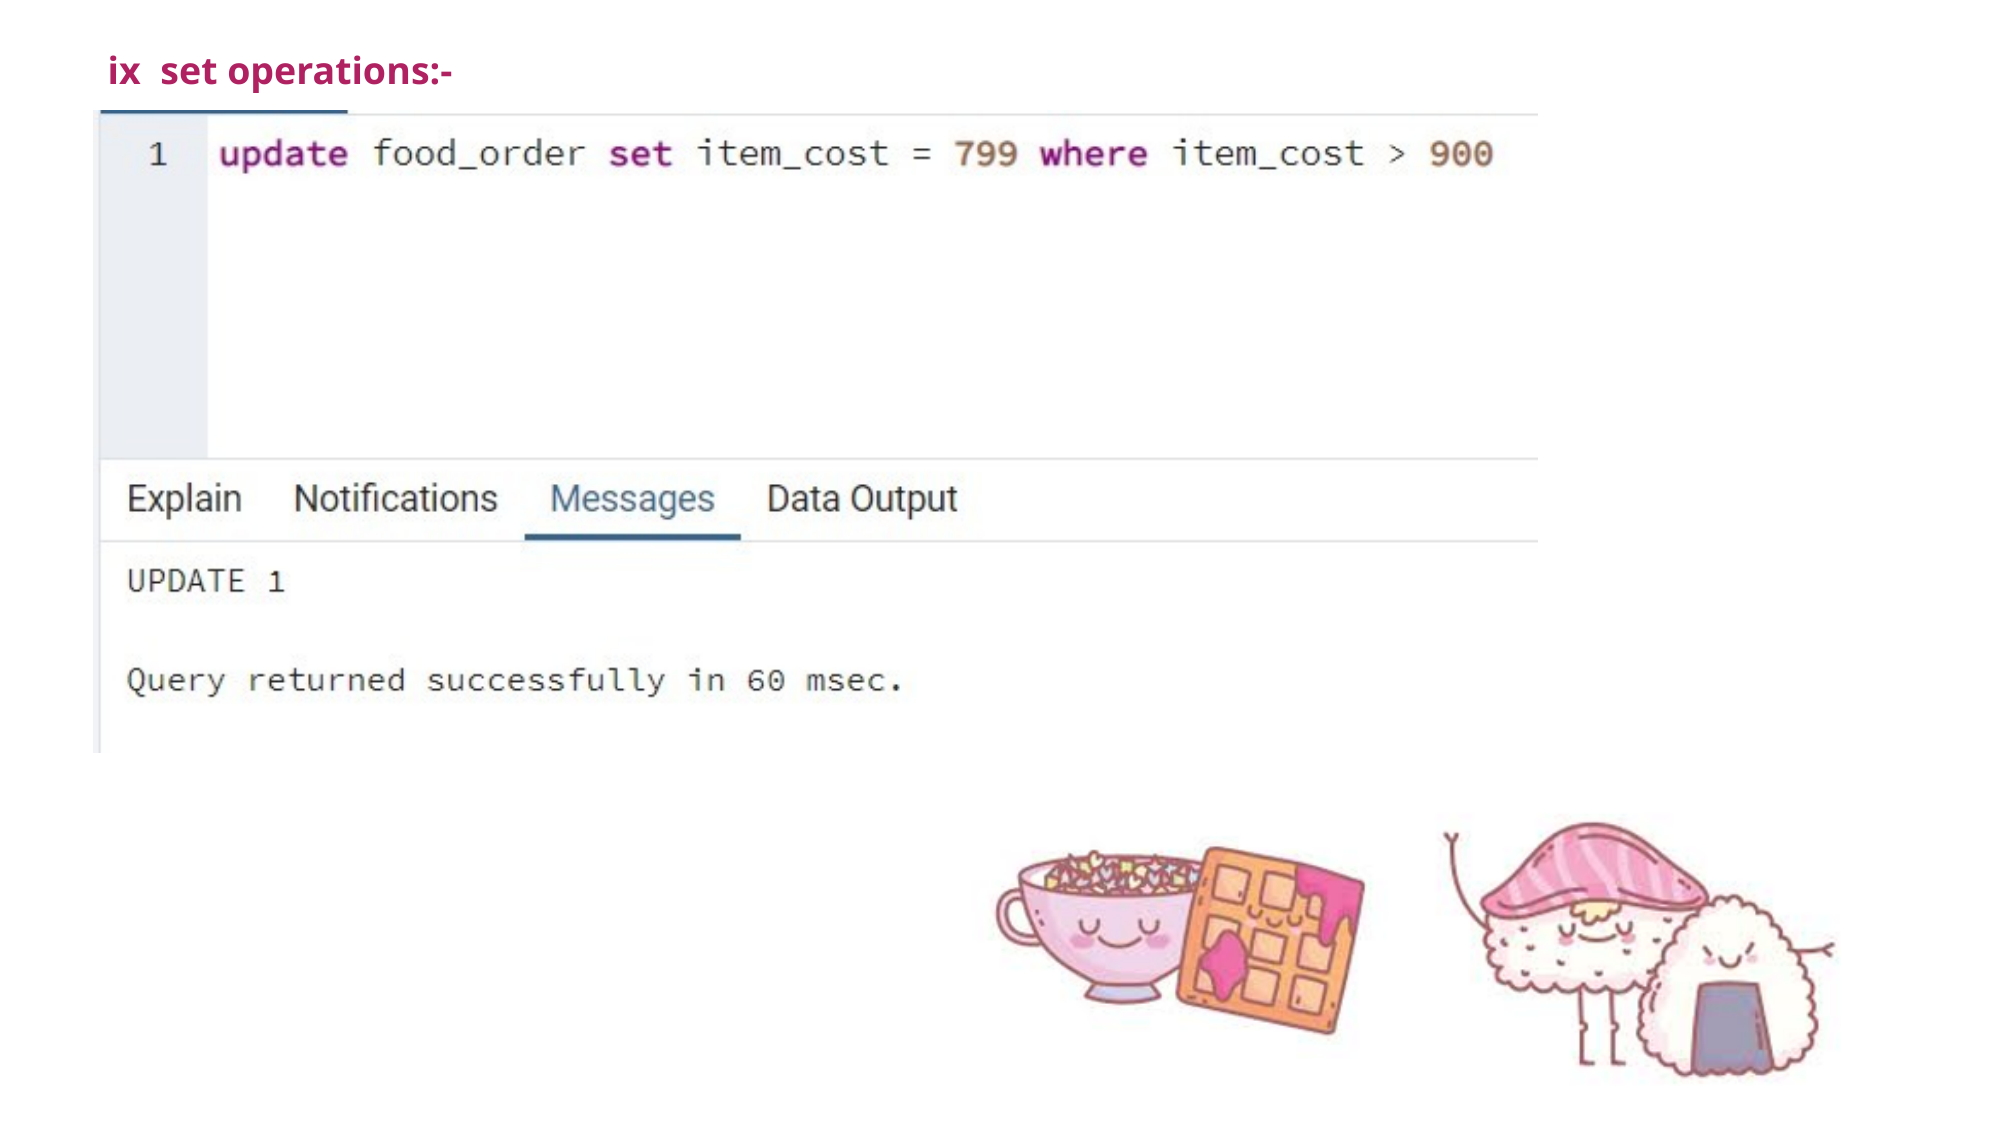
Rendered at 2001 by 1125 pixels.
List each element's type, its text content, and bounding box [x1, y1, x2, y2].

picture [92, 110, 1538, 753]
text_box ix set operations:- [92, 39, 1094, 99]
picture [959, 811, 1870, 1091]
